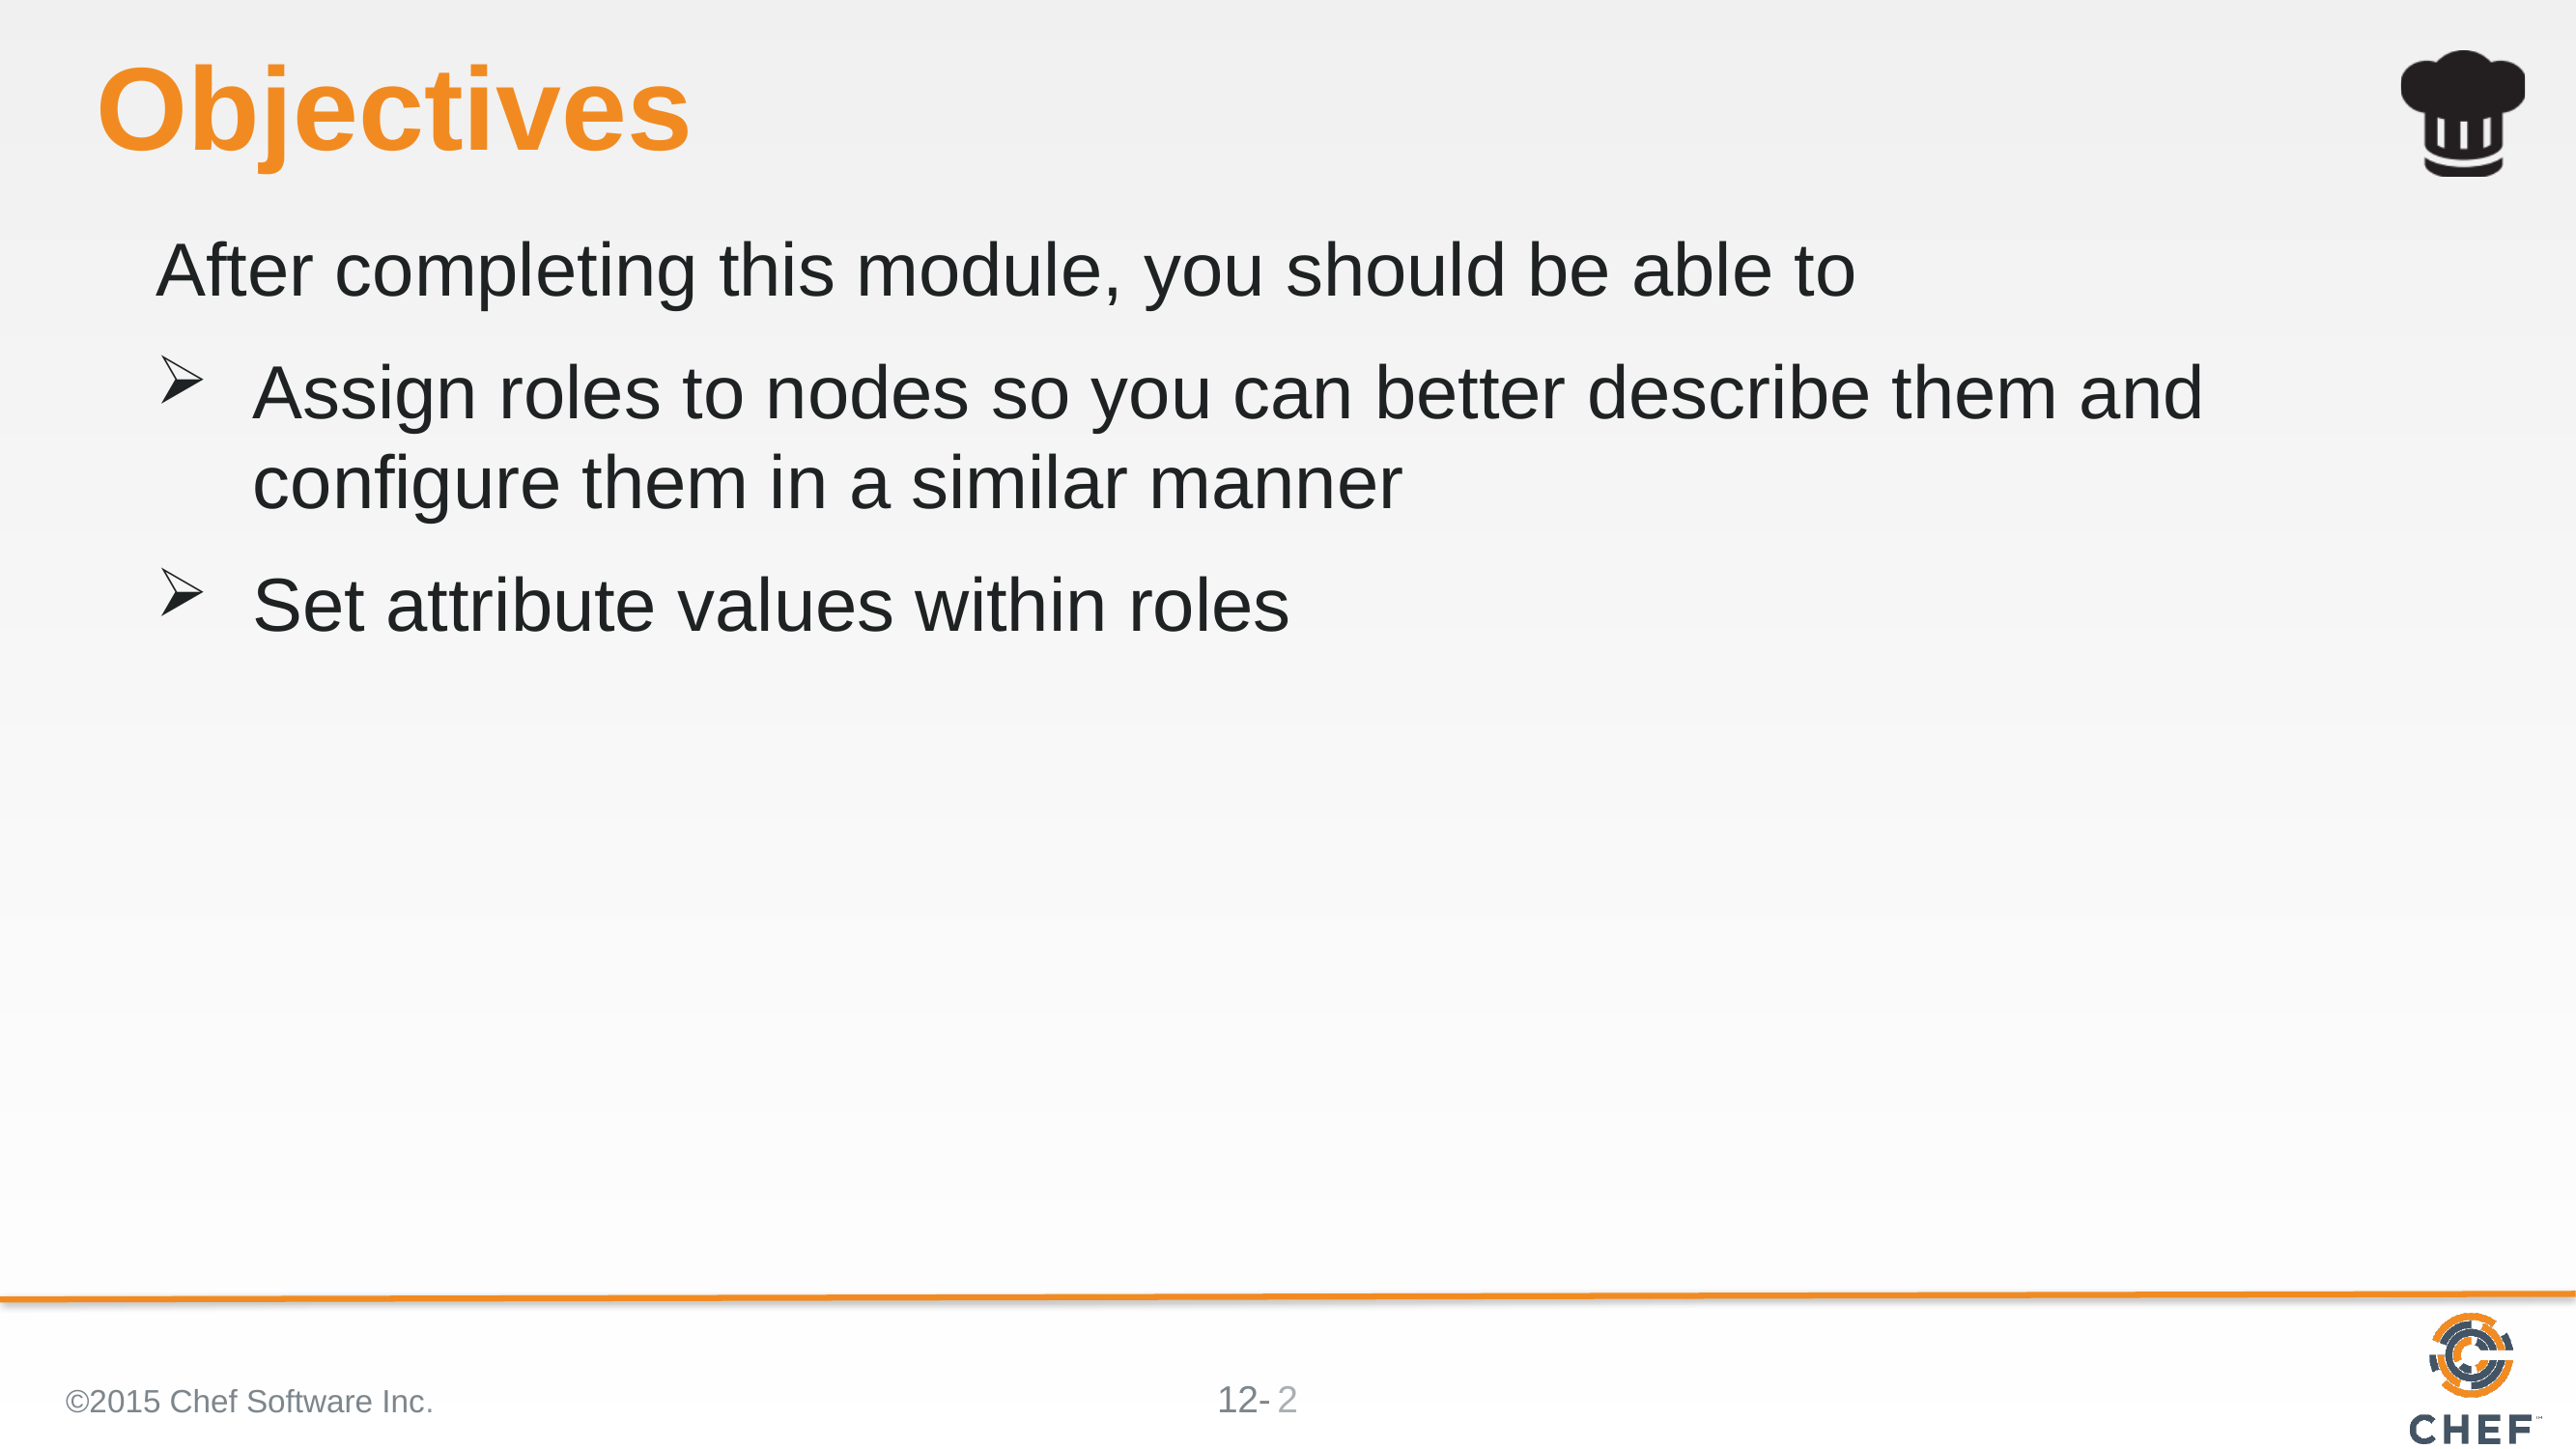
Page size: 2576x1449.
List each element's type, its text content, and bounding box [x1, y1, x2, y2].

slide_number 2 [998, 1359, 1578, 1437]
picture [2399, 1297, 2550, 1449]
title Objectives [96, 48, 2463, 180]
footer ©2015 Chef Software Inc. [51, 1359, 952, 1440]
list After completing this module, you should be able to Assign roles to nodes so you can better describe them and configure them in a similar manner Set attribute values within roles [107, 221, 2469, 1176]
